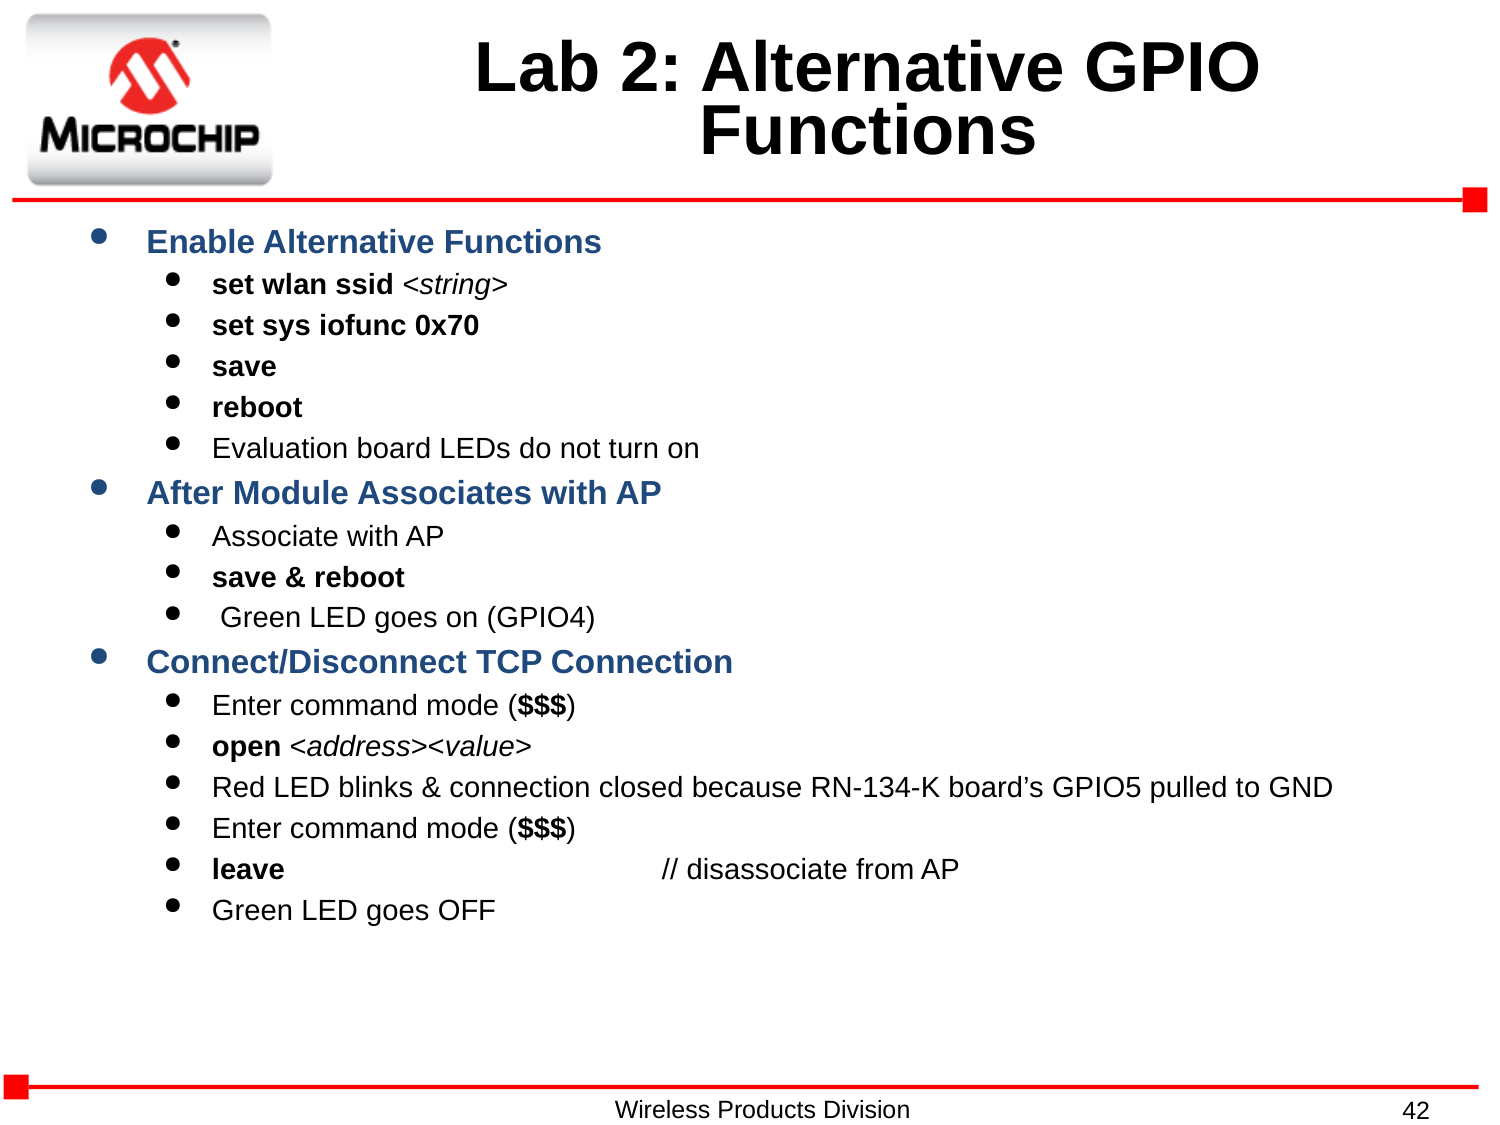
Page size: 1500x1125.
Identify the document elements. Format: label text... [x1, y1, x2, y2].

title Lab 2: Alternative GPIO Functions [312, 32, 1426, 176]
list Enable Alternative Functions set wlan ssid <string> set sys iofunc 0x70 save reboot Evaluation board LEDs do not turn on After Module Associates with AP Associate with AP save & reboot Green LED goes on (GPIO4) Connect/Disconnect TCP Connection Enter command mode ($$$) open <address><value> Red LED blinks & connection closed because RN-134-K board’s GPIO5 pulled to GND Enter command mode ($$$) leave // disassociate from AP Green LED goes OFF [74, 212, 1426, 1001]
picture [24, 12, 275, 188]
